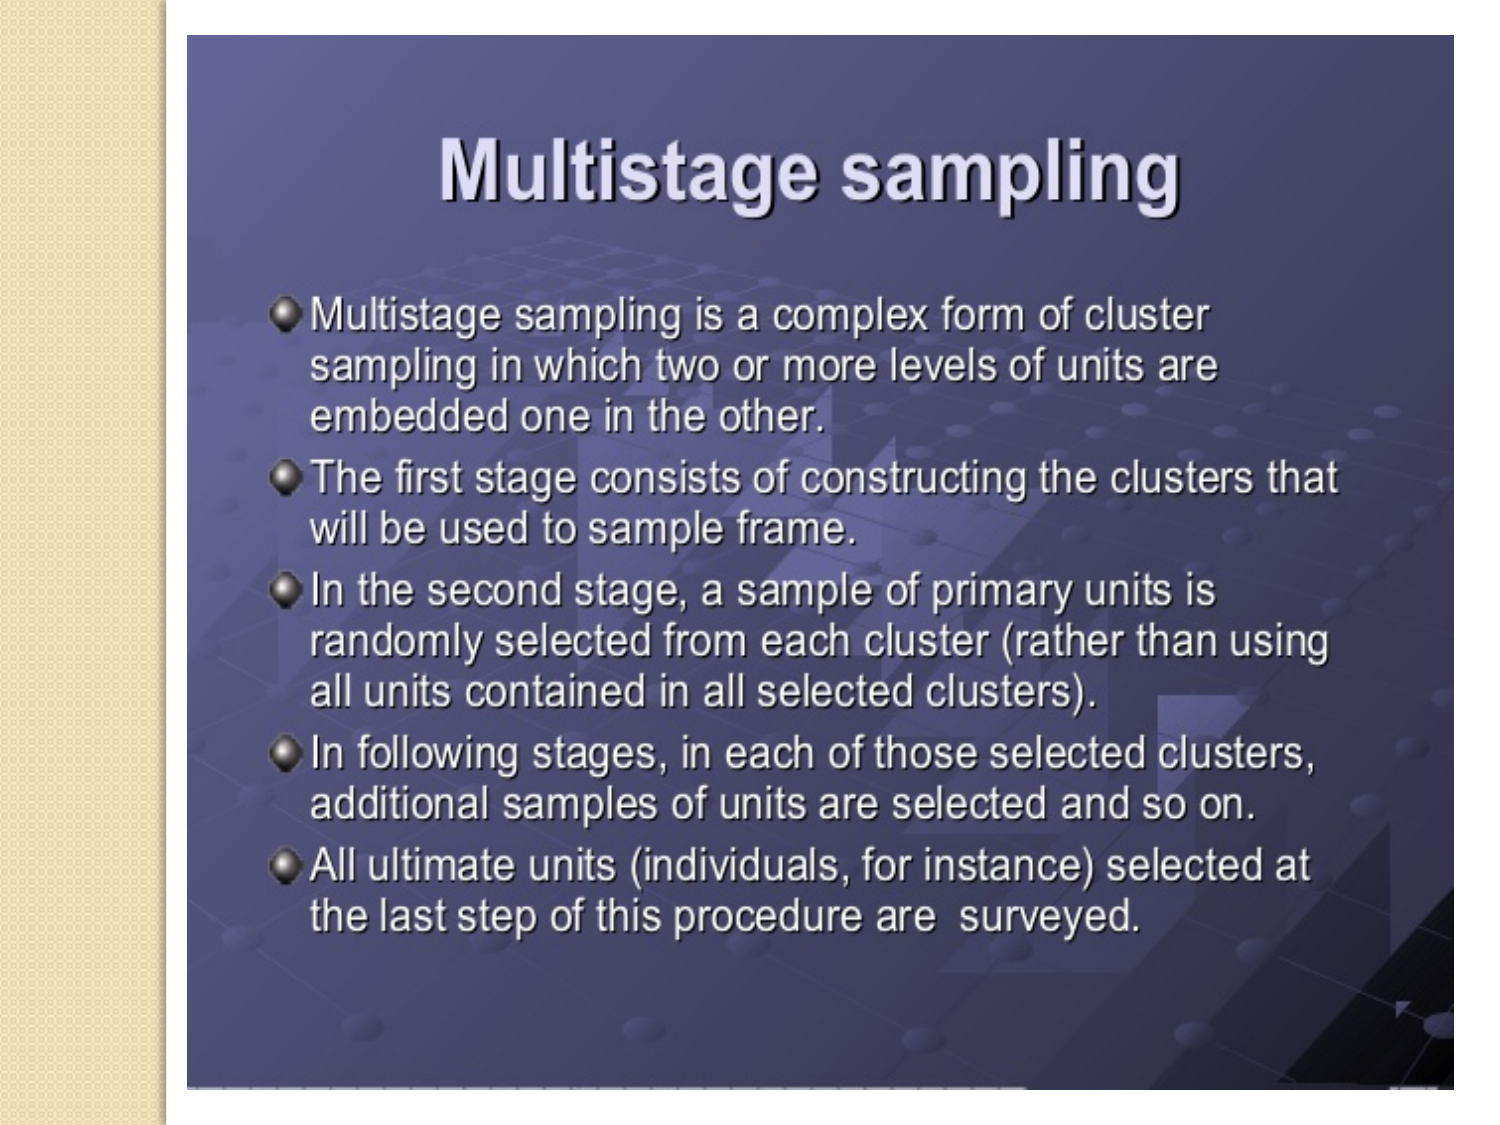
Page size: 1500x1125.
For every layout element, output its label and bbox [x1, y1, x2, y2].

picture [187, 34, 1454, 1091]
